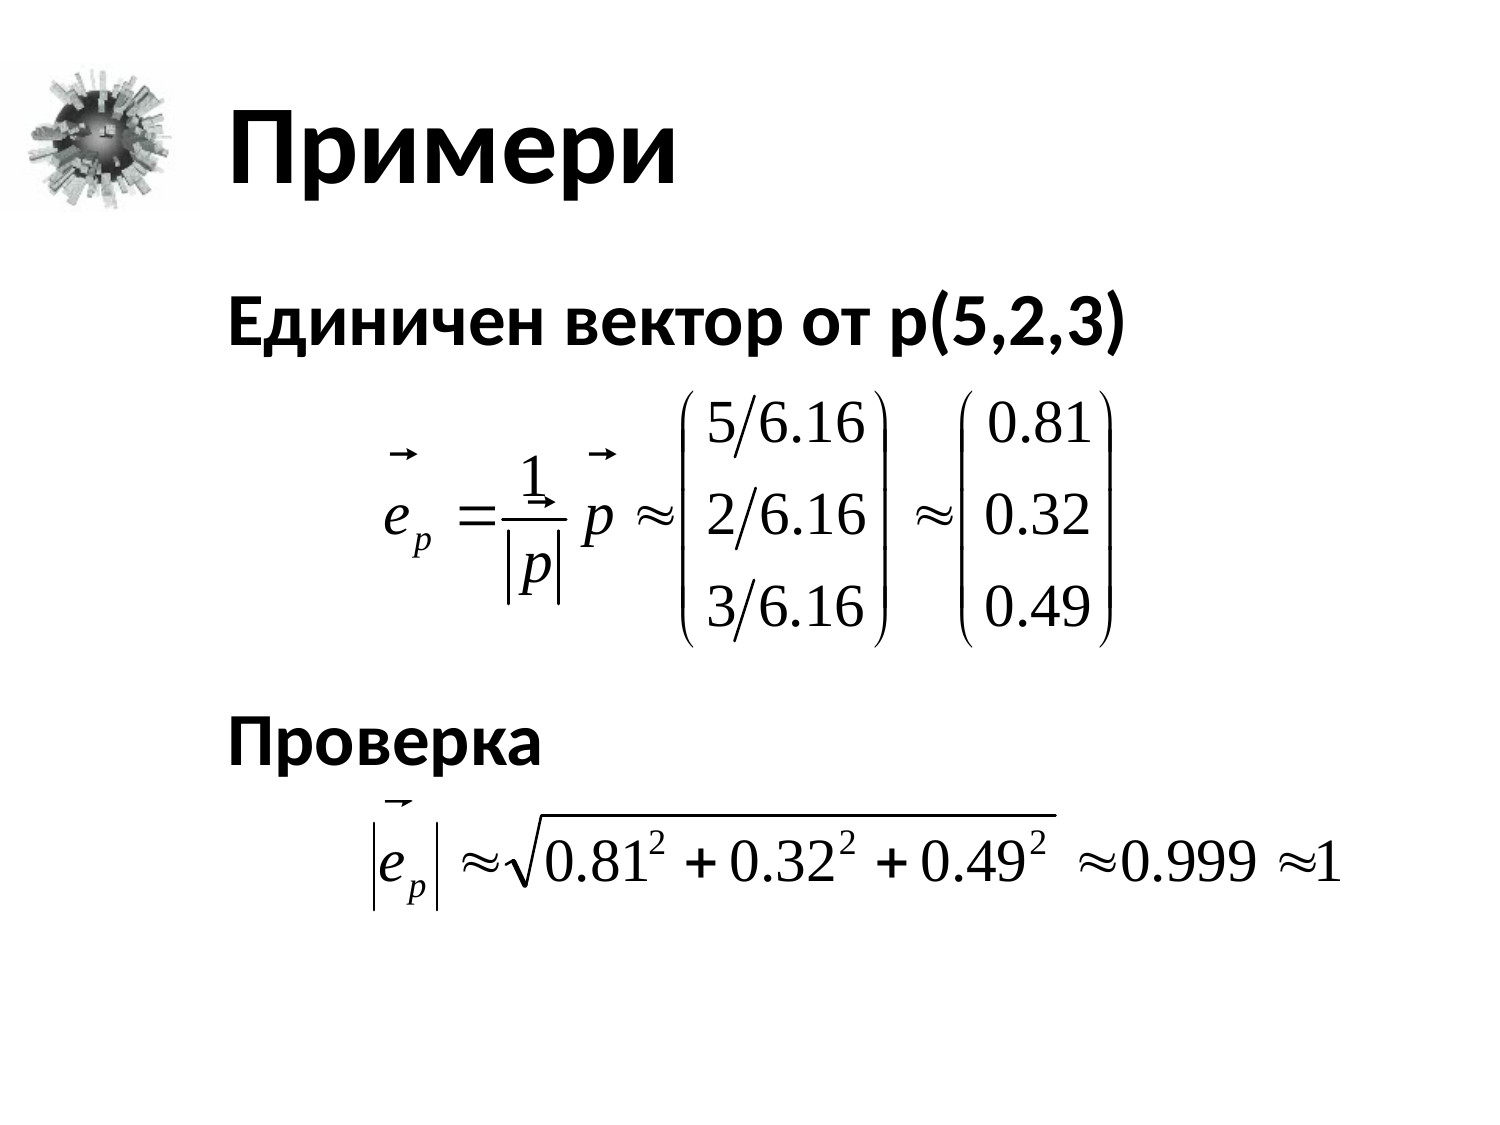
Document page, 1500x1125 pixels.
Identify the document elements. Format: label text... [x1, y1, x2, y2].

title Примери [212, 45, 1500, 233]
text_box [362, 799, 1349, 923]
picture [0, 63, 200, 212]
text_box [374, 375, 1131, 663]
list Единичен вектор от p(5,2,3) Проверка [212, 262, 1500, 1100]
